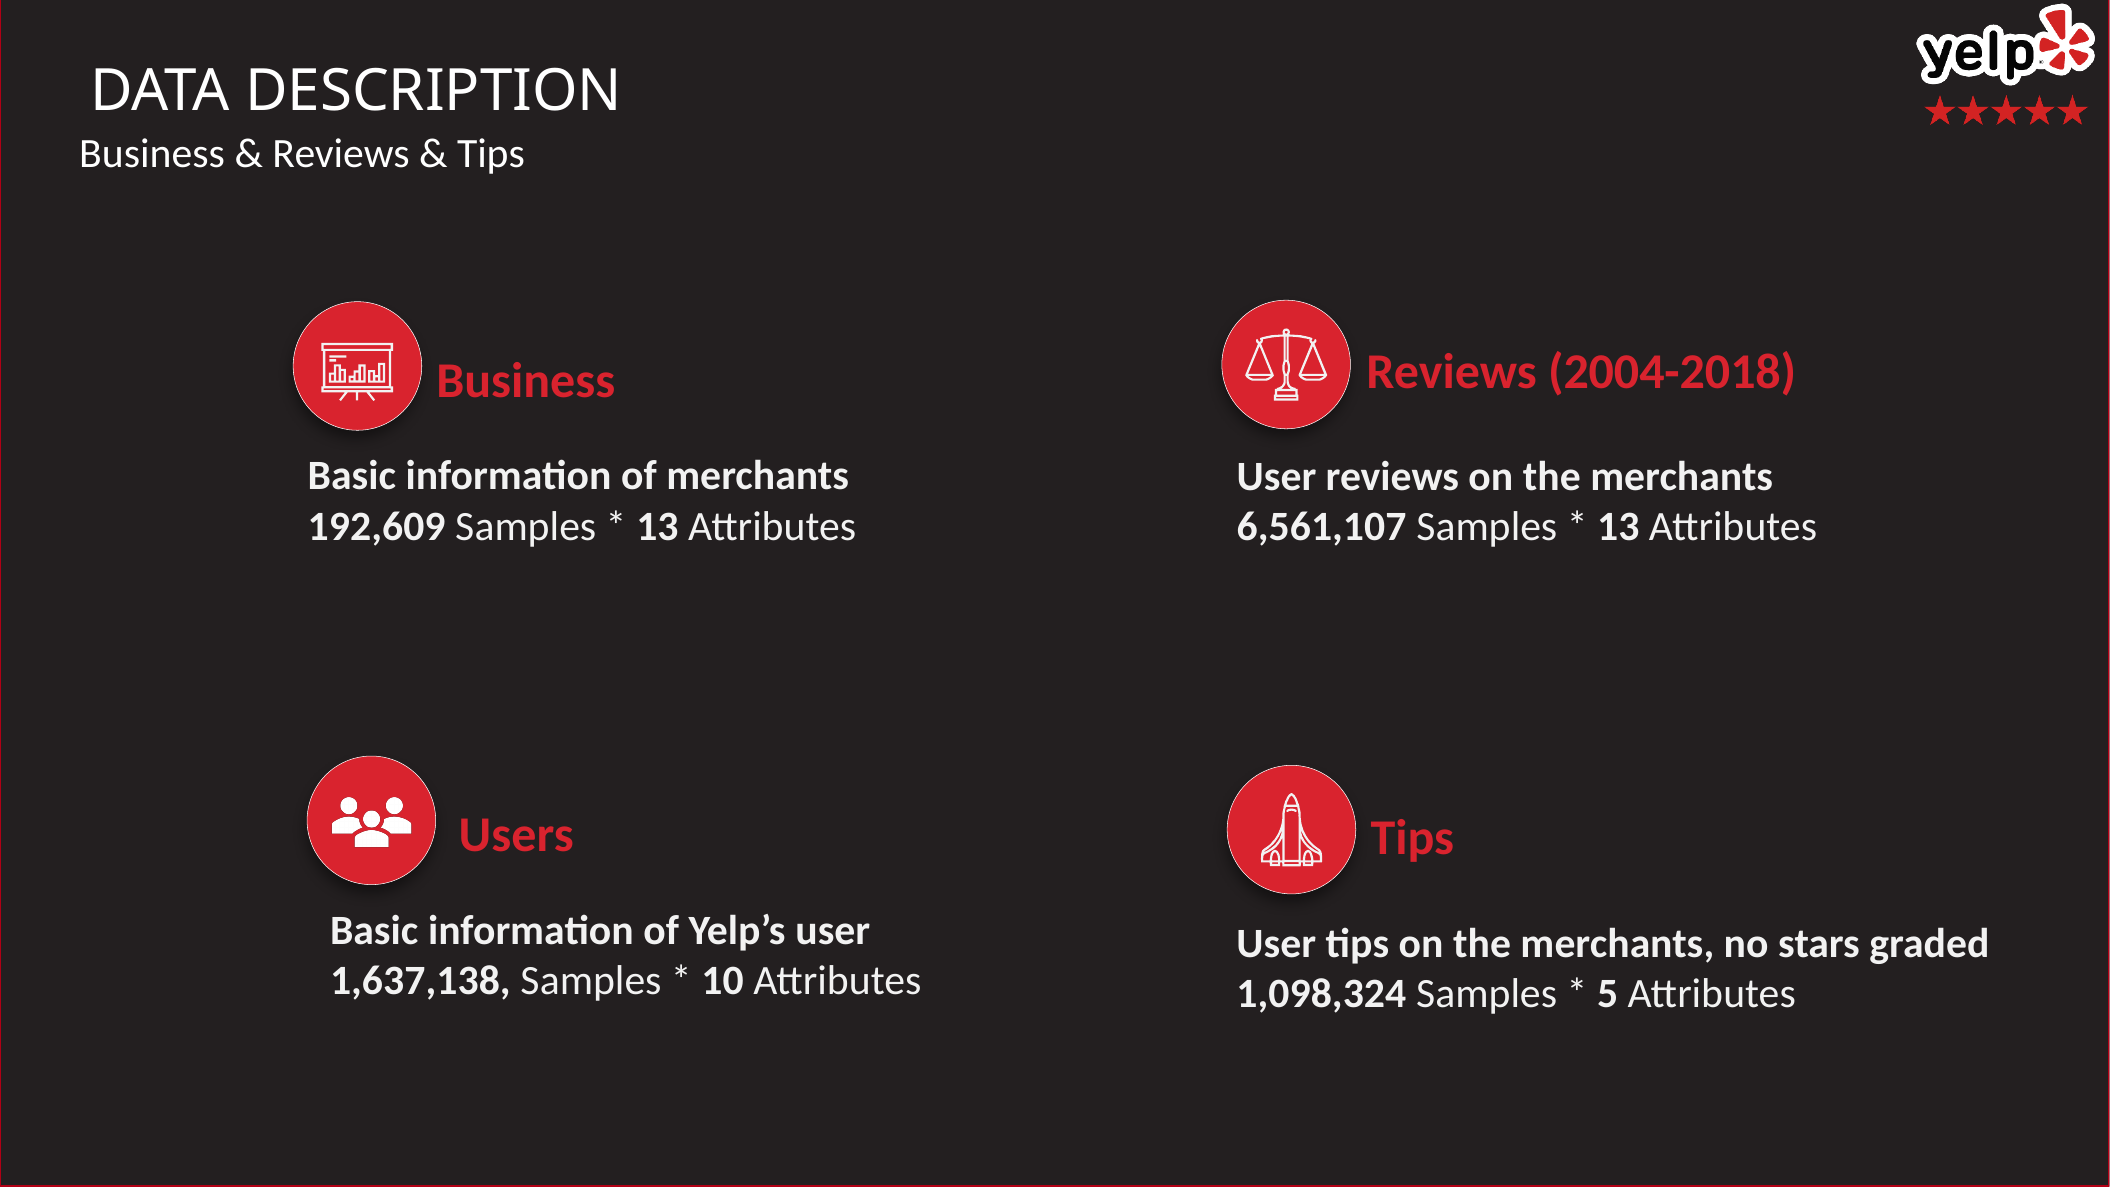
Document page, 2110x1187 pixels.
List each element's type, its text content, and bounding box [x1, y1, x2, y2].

text_box Business & Reviews & Tips [63, 117, 541, 184]
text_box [292, 301, 1003, 558]
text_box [307, 755, 1025, 1012]
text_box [1221, 300, 1873, 558]
picture [1916, 3, 2095, 125]
text_box DATA DESCRIPTION [74, 43, 639, 130]
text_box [1221, 765, 2106, 1025]
